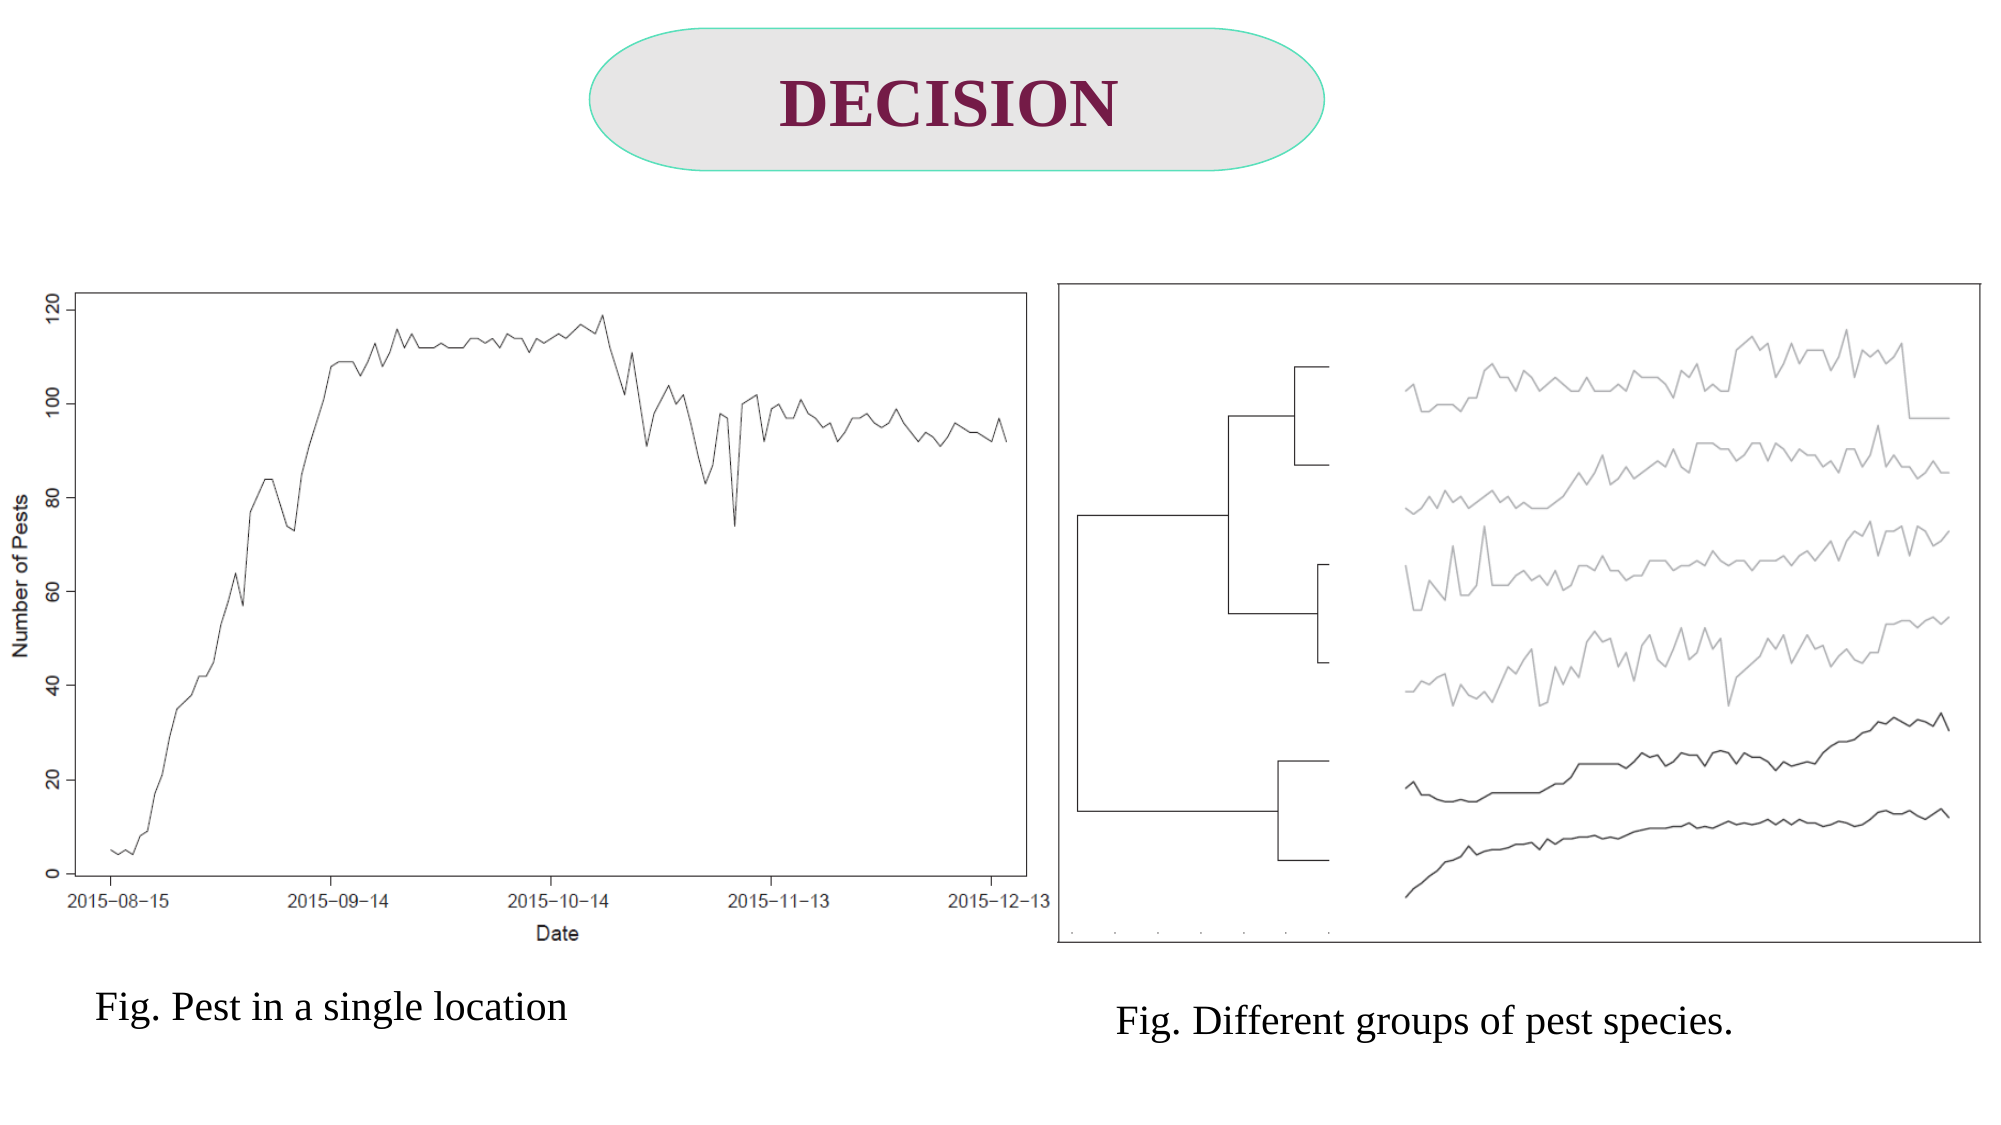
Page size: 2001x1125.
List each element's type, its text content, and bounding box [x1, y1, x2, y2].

text_box DECISION [589, 28, 1325, 171]
text_box Fig. Different groups of pest species. [1100, 977, 1986, 1058]
picture [0, 281, 1986, 951]
text_box Fig. Pest in a single location [79, 964, 861, 1045]
